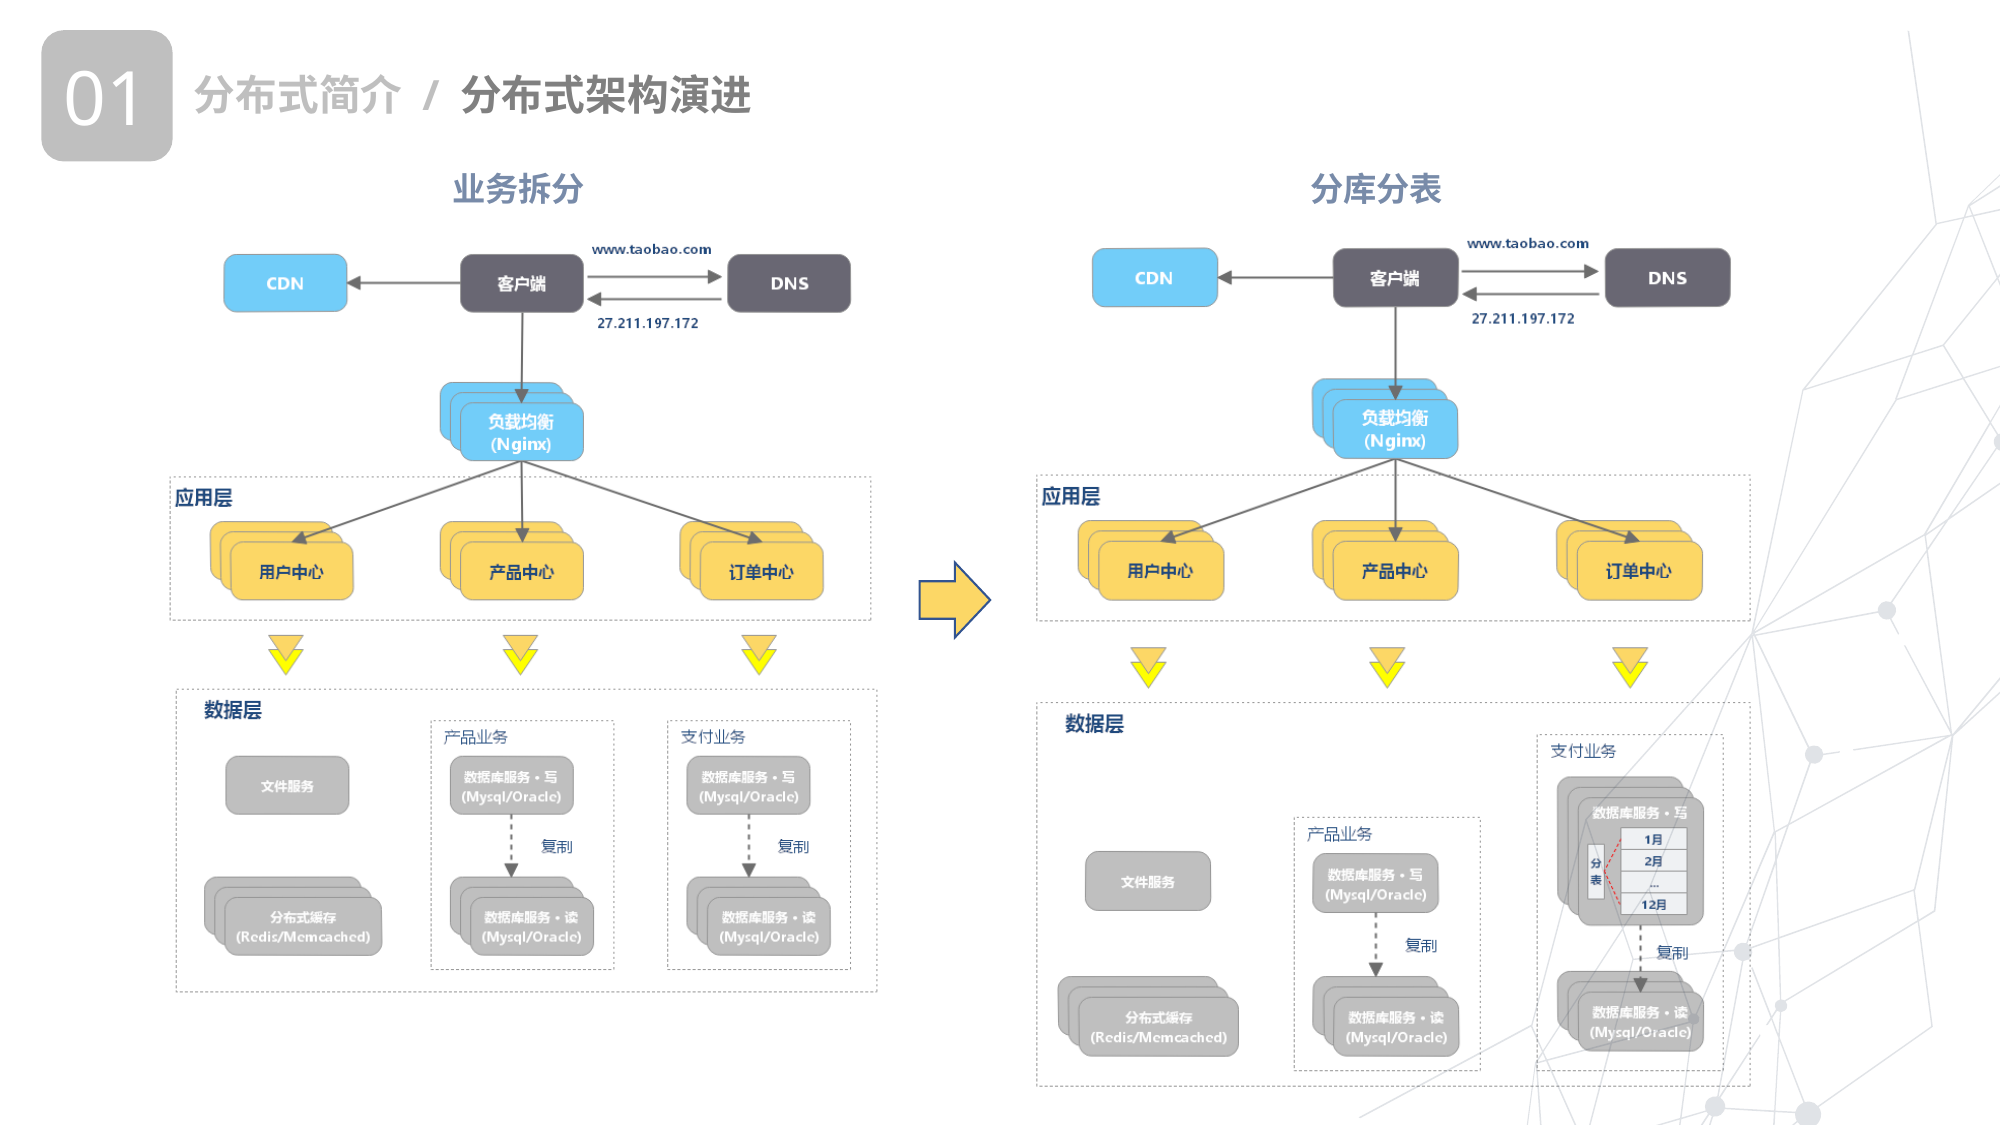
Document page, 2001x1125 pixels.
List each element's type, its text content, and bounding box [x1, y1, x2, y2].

text_box [918, 559, 992, 641]
text_box 业务拆分 [341, 160, 696, 191]
text_box [1792, 30, 2000, 1125]
text_box 分库分表 [1199, 160, 1554, 184]
picture [995, 184, 1792, 1125]
text_box 01 [41, 30, 173, 162]
text_box 分布式简介 / 分布式架构演进 [194, 35, 958, 138]
picture [128, 191, 915, 1030]
